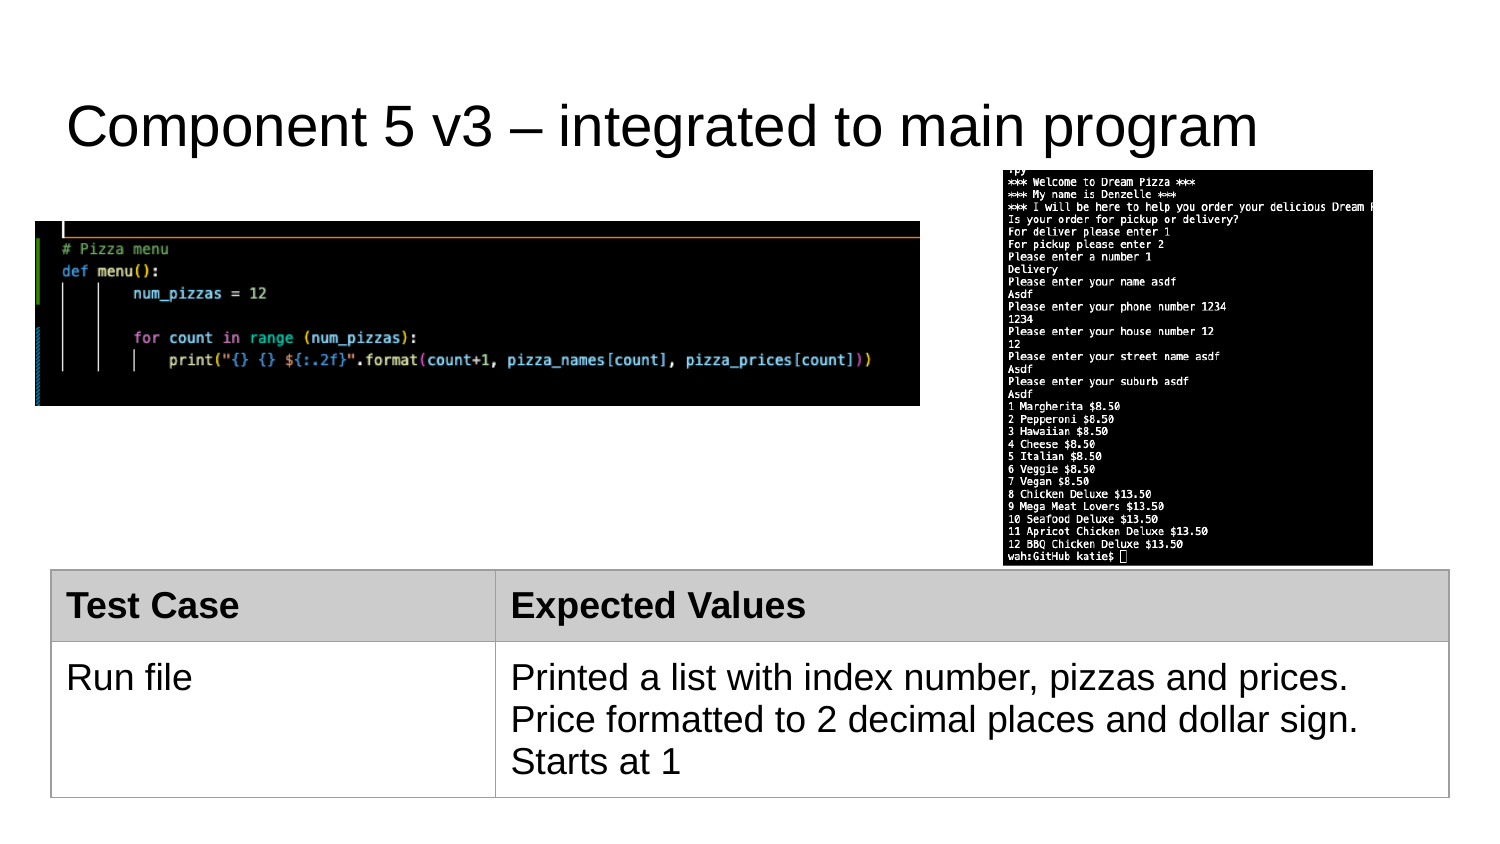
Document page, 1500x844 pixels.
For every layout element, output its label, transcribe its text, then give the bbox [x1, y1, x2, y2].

table_header Test Case [52, 571, 495, 641]
picture [35, 220, 920, 406]
table_cell Printed a list with index number, pizzas and prices. Price formatted to 2 decimal places and dollar sign. Starts at 1 [496, 642, 1448, 797]
title Component 5 v3 – integrated to main program [51, 72, 1449, 167]
table_cell Run file [52, 642, 495, 797]
table_header Expected Values [496, 571, 1448, 641]
picture [1003, 170, 1373, 566]
